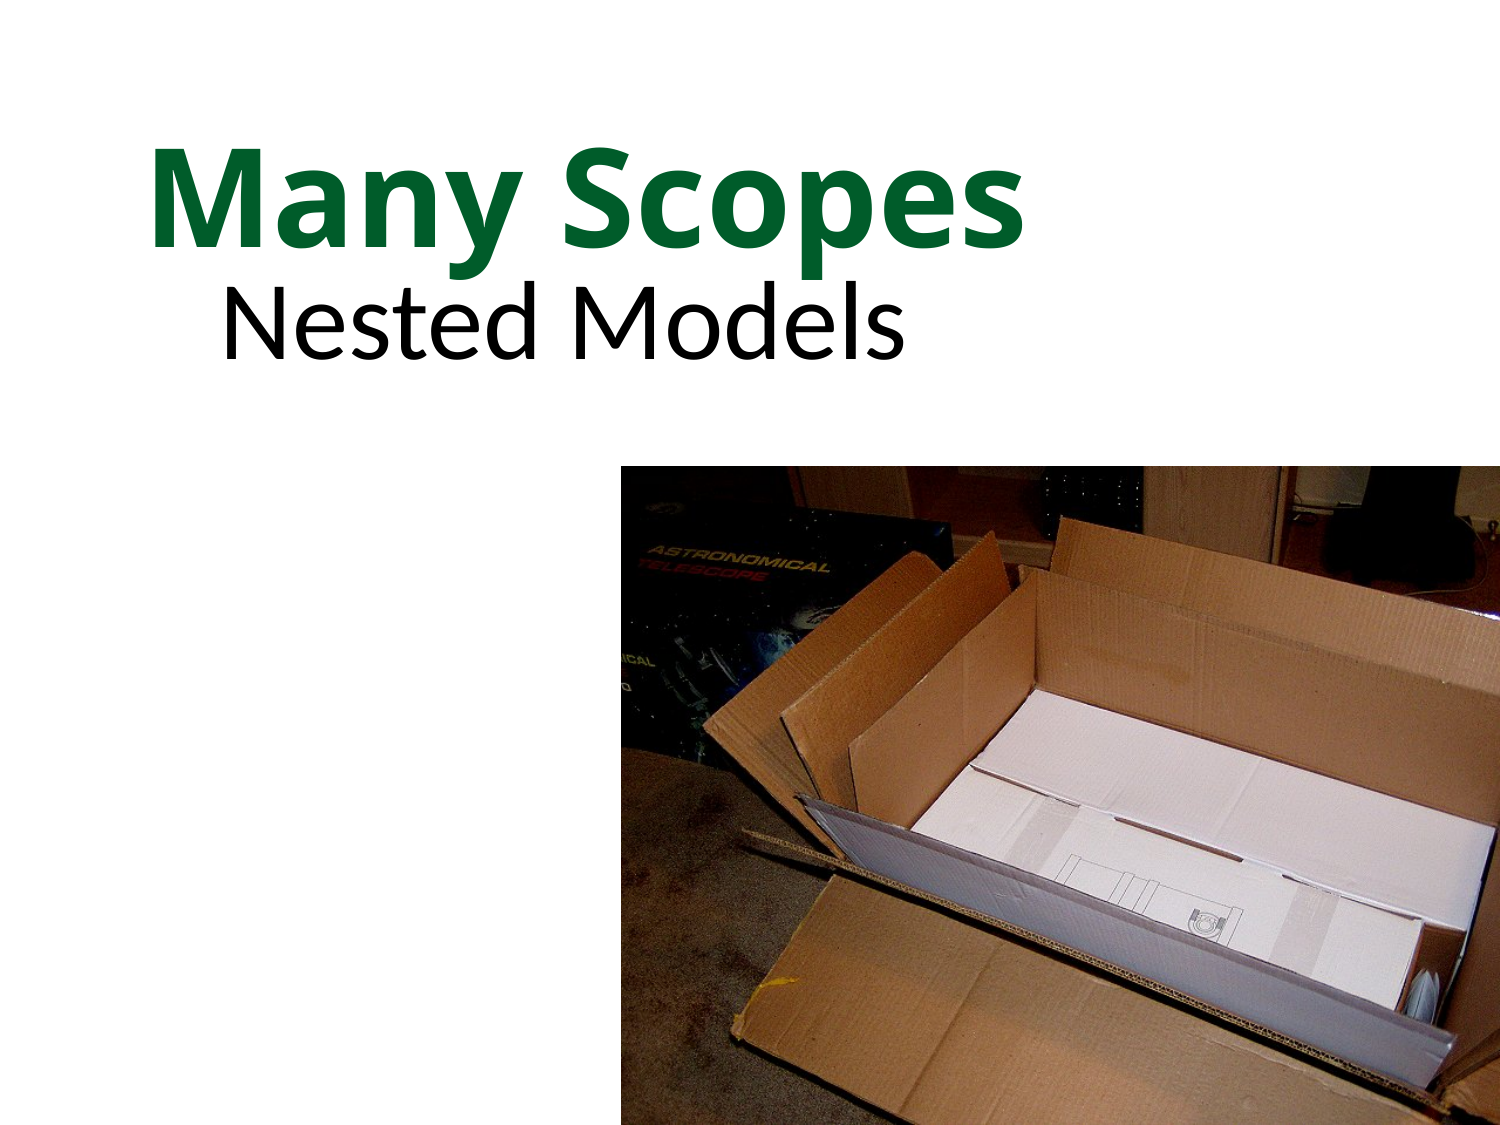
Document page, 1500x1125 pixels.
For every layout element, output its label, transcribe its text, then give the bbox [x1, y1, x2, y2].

picture [621, 466, 1500, 1125]
text_box Many Scopes [128, 83, 1500, 301]
